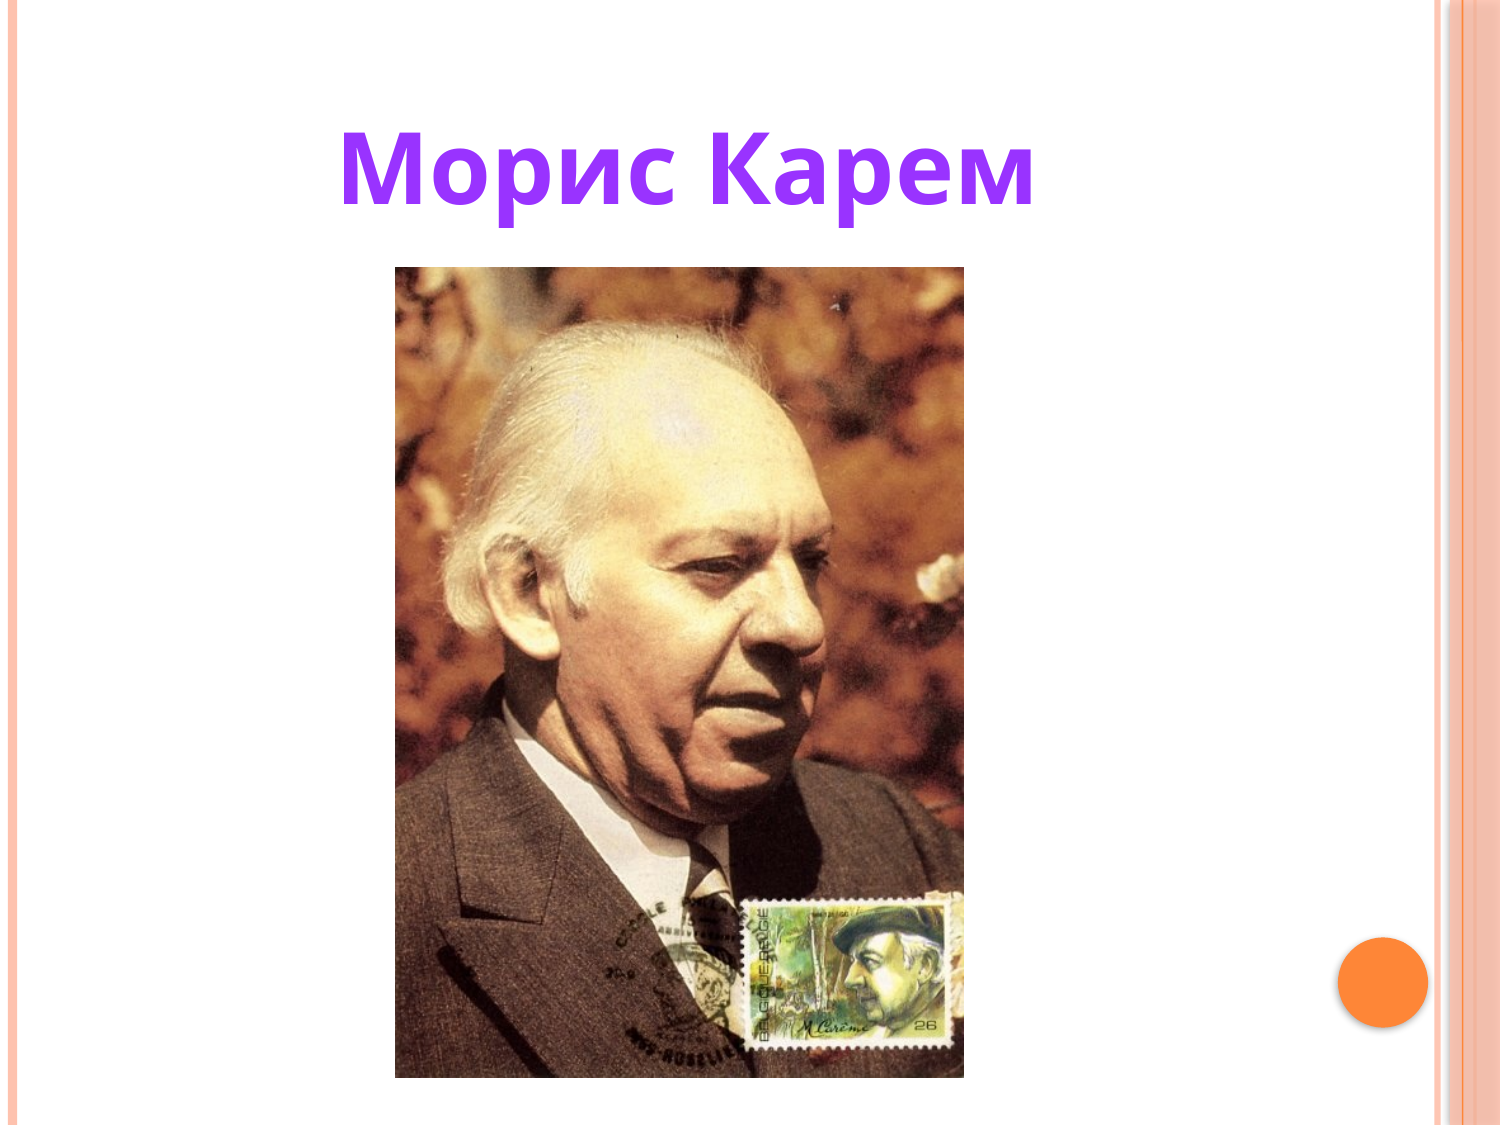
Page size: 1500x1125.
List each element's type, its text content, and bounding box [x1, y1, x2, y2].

title Морис Карем [75, 45, 1300, 233]
picture [395, 266, 964, 1079]
